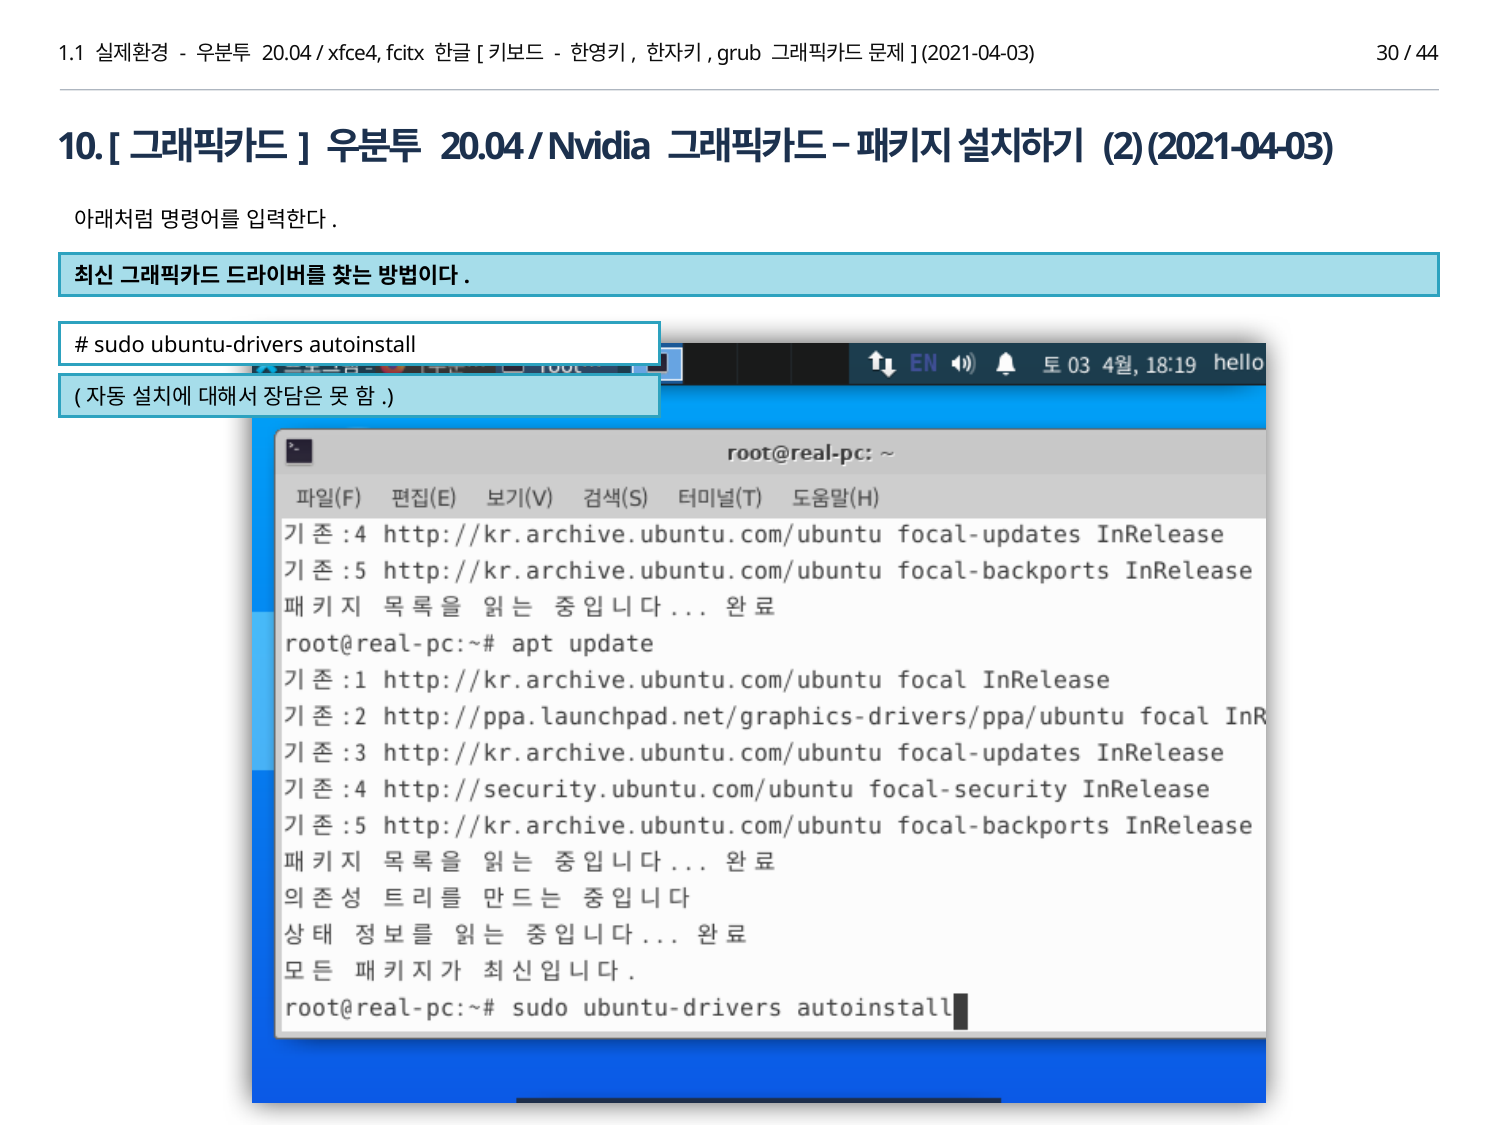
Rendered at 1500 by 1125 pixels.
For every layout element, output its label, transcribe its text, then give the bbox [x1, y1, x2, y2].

text_box 최신 그래픽카드 드라이버를 찾는 방법이다. [58, 252, 1441, 298]
picture [252, 343, 1266, 1104]
text_box 1.1 실제환경 - 우분투 20.04 / xfce4, fcitx 한글[키보드 - 한영키, 한자키, grub 그래픽카드 문제] (2021-04-03) [43, 32, 1193, 72]
text_box (자동 설치에 대해서 장담은 못 함.) [58, 372, 247, 418]
text_box 30 / 44 [1193, 31, 1454, 75]
text_box 아래처럼 명령어를 입력한다. [59, 192, 1450, 245]
text_box # sudo ubuntu-drivers autoinstall [58, 320, 662, 367]
text_box 10. [그래픽카드] 우분투 20.04 / Nvidia 그래픽카드 – 패키지 설치하기 (2) (2021-04-03) [42, 114, 1439, 211]
